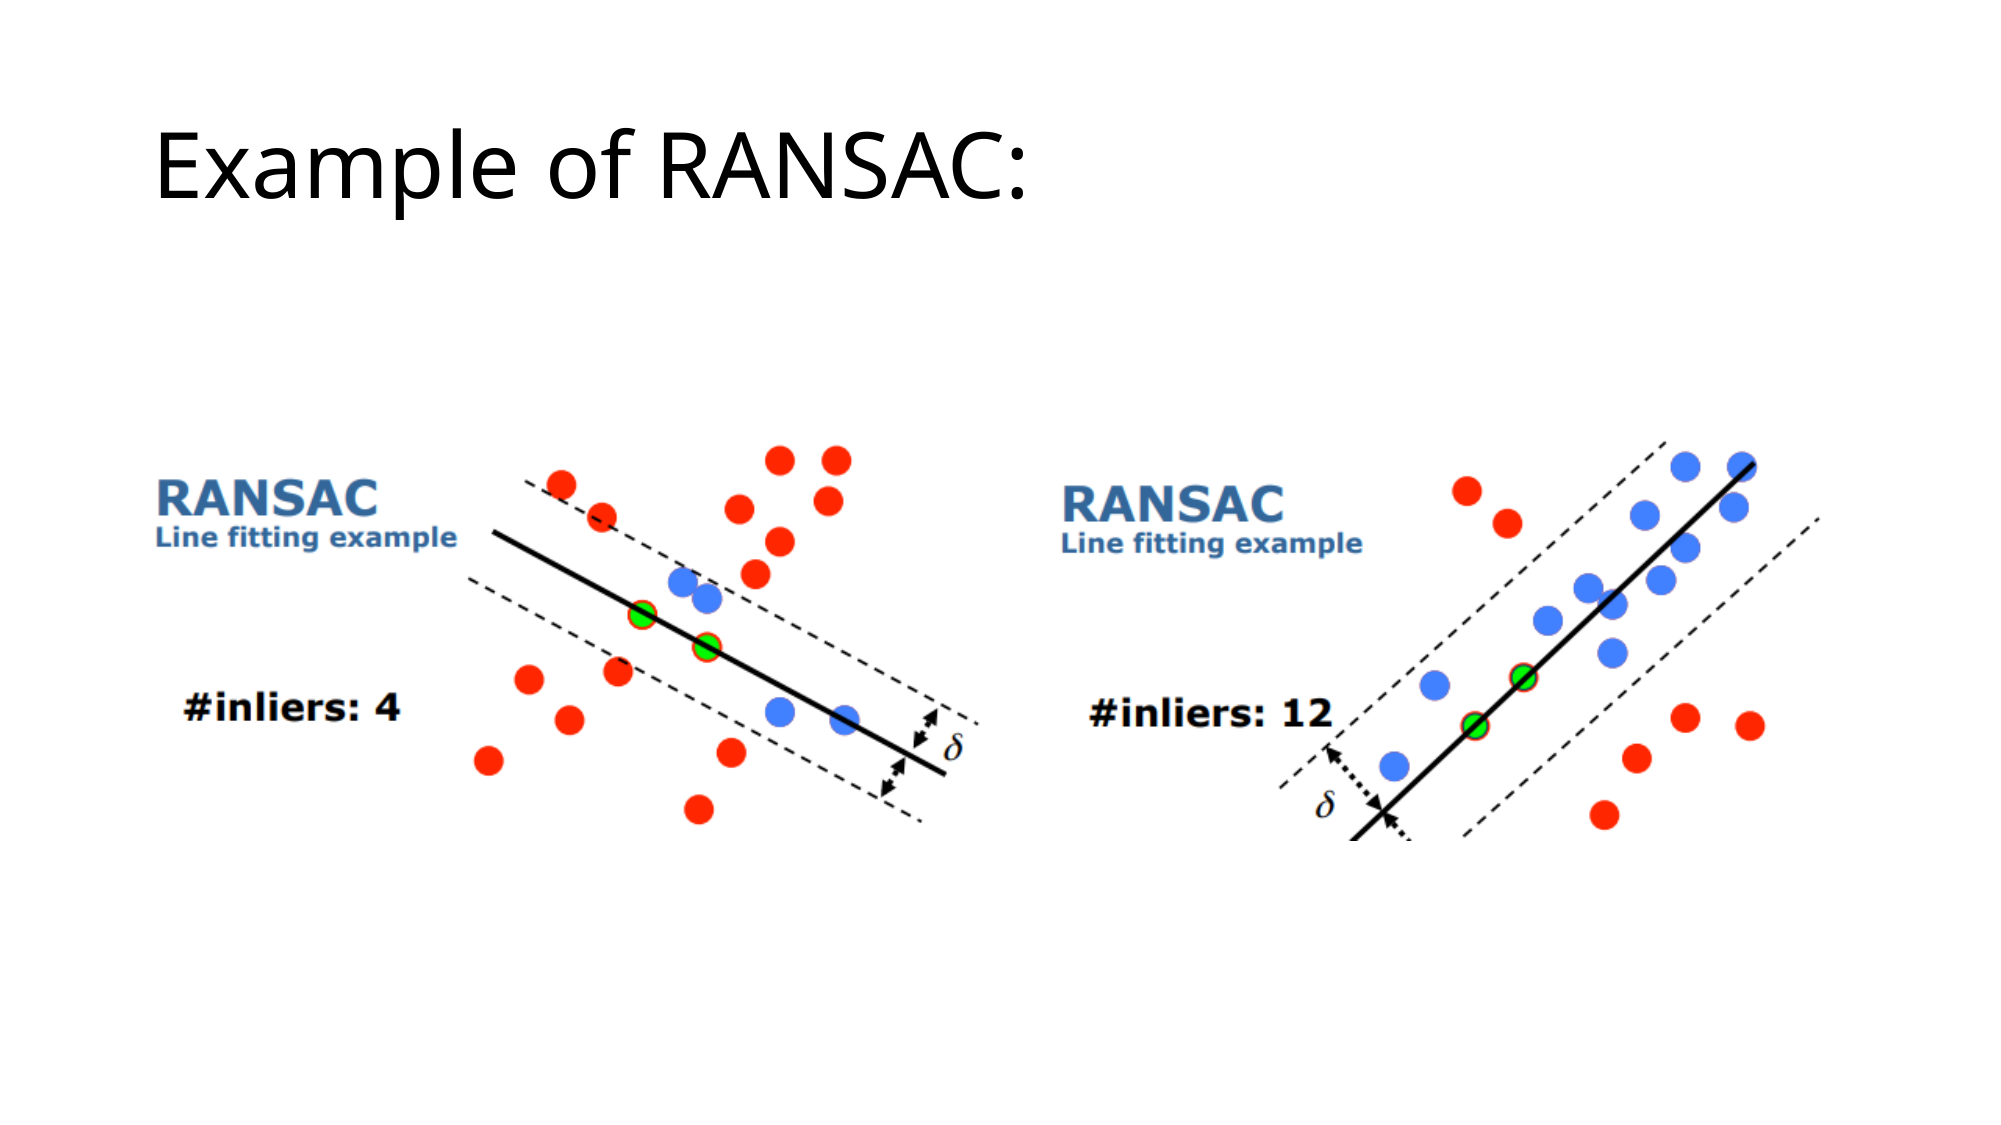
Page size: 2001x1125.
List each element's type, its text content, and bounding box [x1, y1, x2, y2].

picture [126, 417, 1000, 837]
title Example of RANSAC: [137, 59, 1863, 278]
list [1041, 418, 1896, 841]
